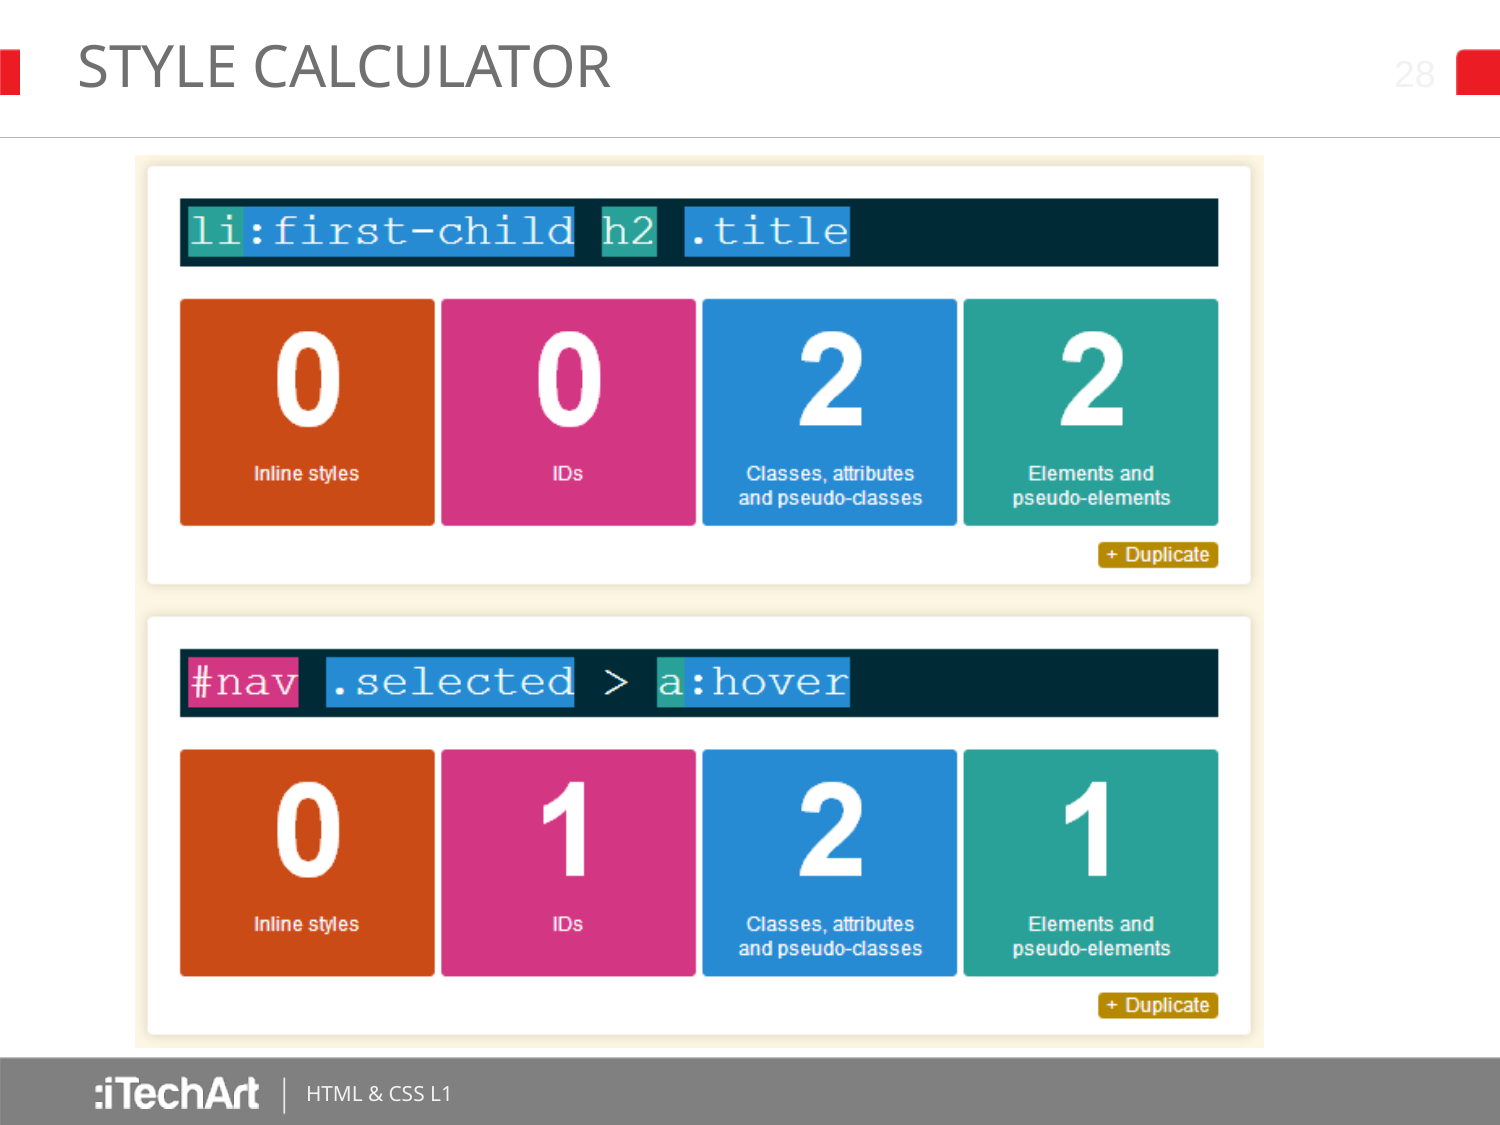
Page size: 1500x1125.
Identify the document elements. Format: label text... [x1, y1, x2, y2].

title Style calculator [62, 29, 1424, 102]
picture [1456, 49, 1500, 96]
picture [135, 155, 1264, 1048]
picture [0, 1057, 1500, 1125]
picture [0, 49, 20, 96]
text_box 28 [1379, 42, 1500, 103]
